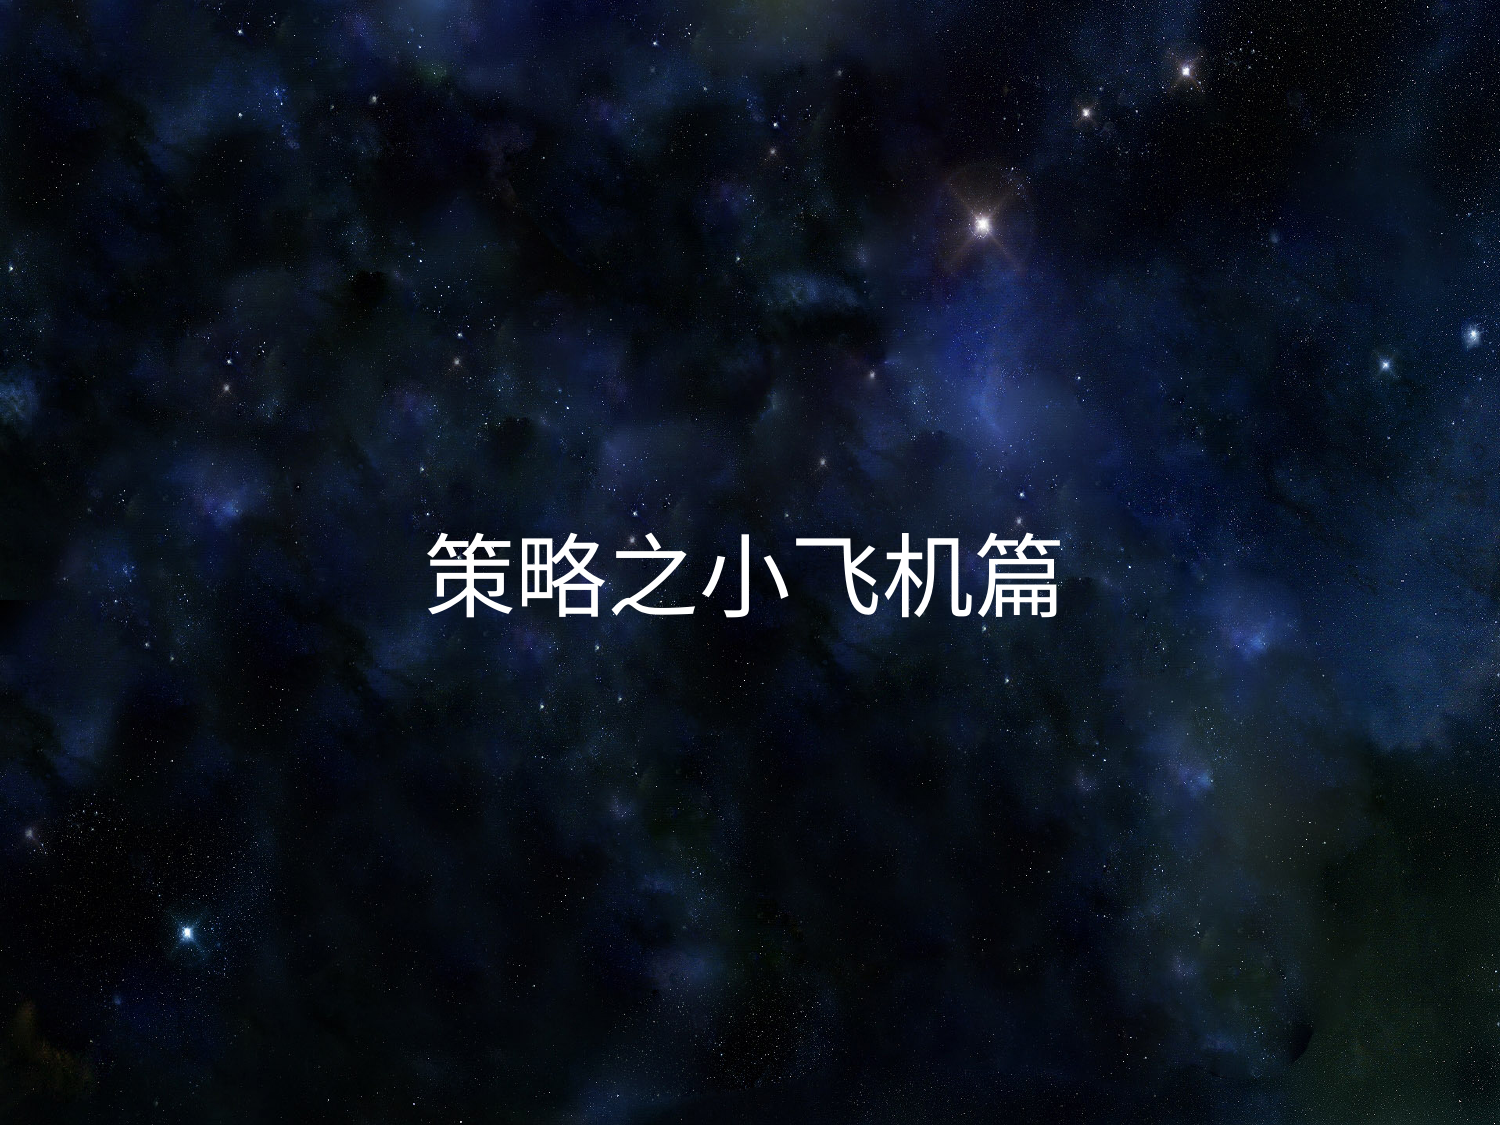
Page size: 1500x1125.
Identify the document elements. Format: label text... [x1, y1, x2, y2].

picture [0, 0, 1500, 1125]
title 策略之小飞机篇 [70, 480, 1421, 668]
